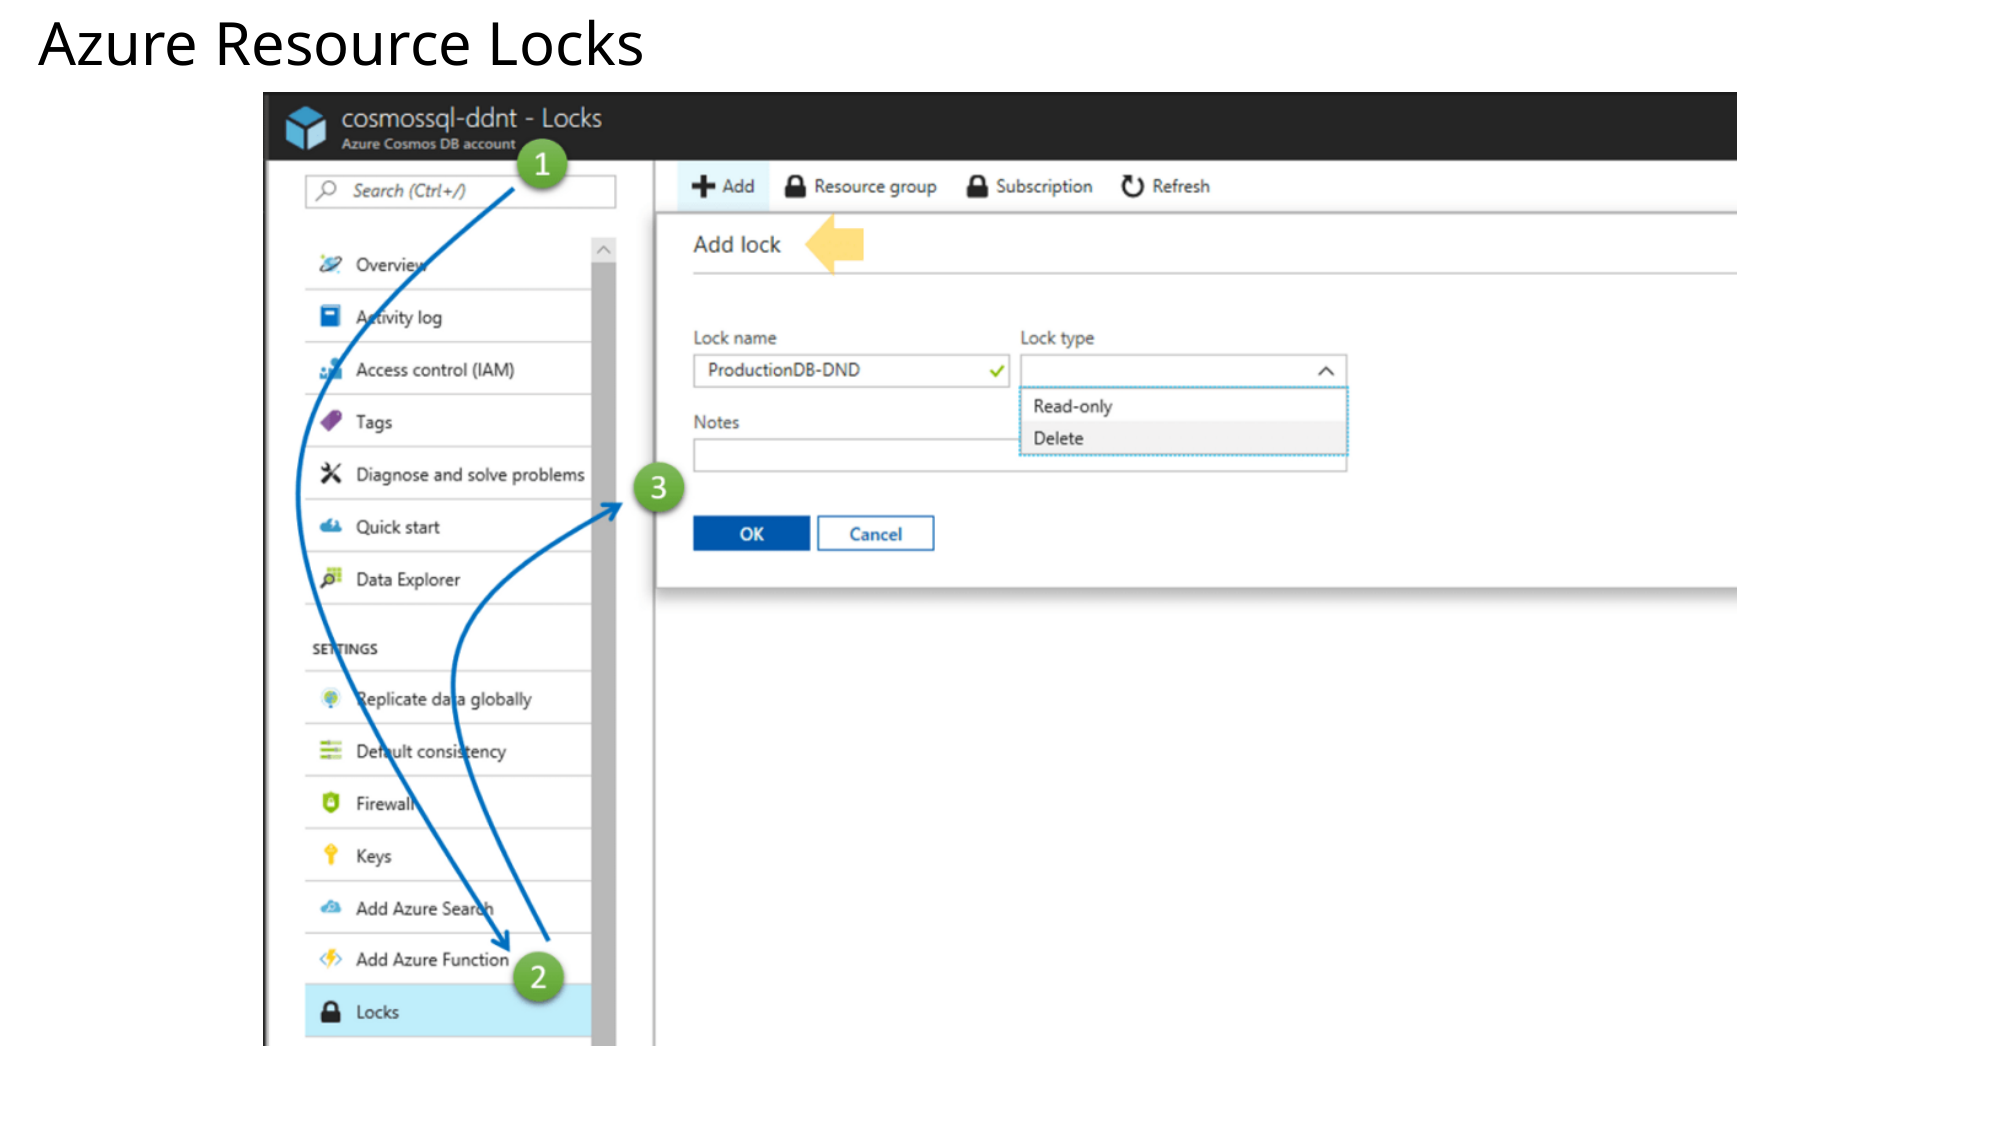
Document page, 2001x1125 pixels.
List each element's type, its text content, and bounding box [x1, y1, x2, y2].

title Azure Resource Locks [23, 6, 1977, 86]
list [263, 92, 1737, 1046]
